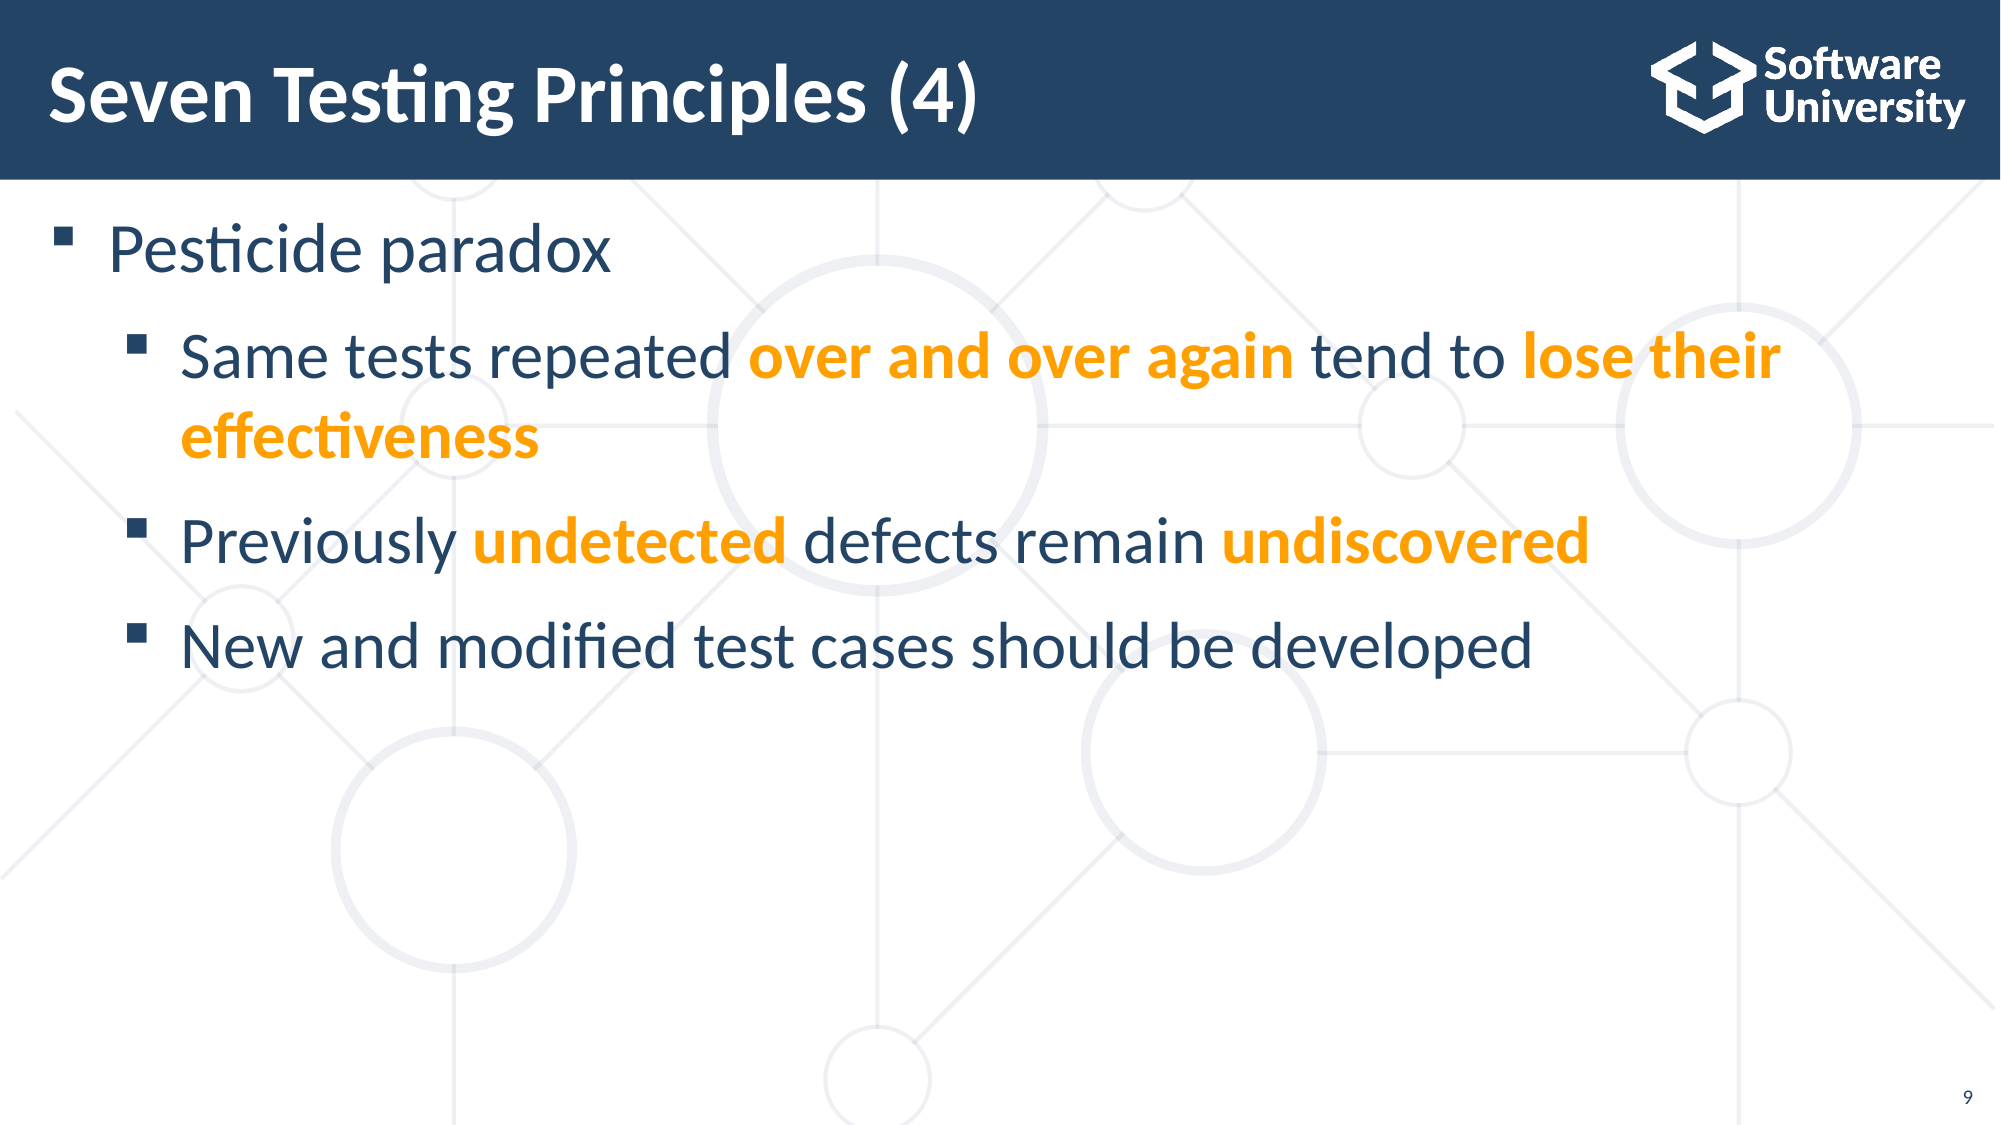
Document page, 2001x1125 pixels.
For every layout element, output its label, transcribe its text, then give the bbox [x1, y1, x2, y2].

list Pesticide paradox Same tests repeated over and over again tend to lose their effectiveness Previously undetected defects remain undiscovered New and modified test cases should be developed [31, 196, 1970, 1104]
title Seven Testing Principles (4) [31, 16, 1625, 162]
picture [1651, 41, 1966, 134]
slide_number 9 [1927, 1067, 1989, 1117]
